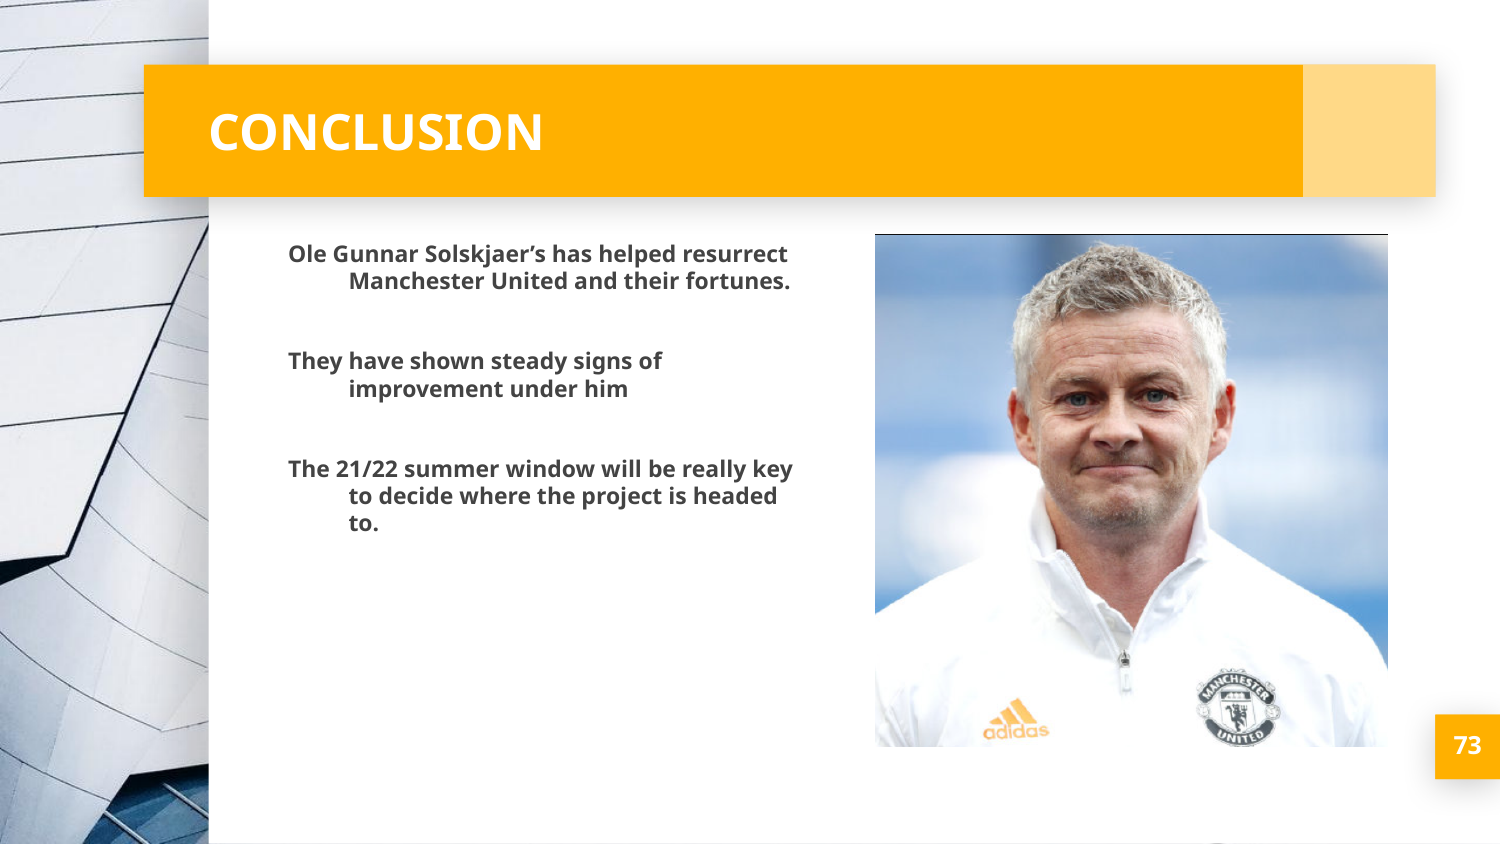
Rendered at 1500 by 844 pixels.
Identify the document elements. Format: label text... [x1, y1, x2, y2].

list Ole Gunnar Solskjaer’s has helped resurrect Manchester United and their fortunes. They have shown steady signs of improvement under him The 21/22 summer window will be really key to decide where the project is headed to. [258, 224, 830, 780]
title CONCLUSION [193, 64, 1300, 197]
slide_number 73 [1435, 714, 1500, 780]
picture [874, 234, 1388, 748]
picture [0, 0, 208, 844]
